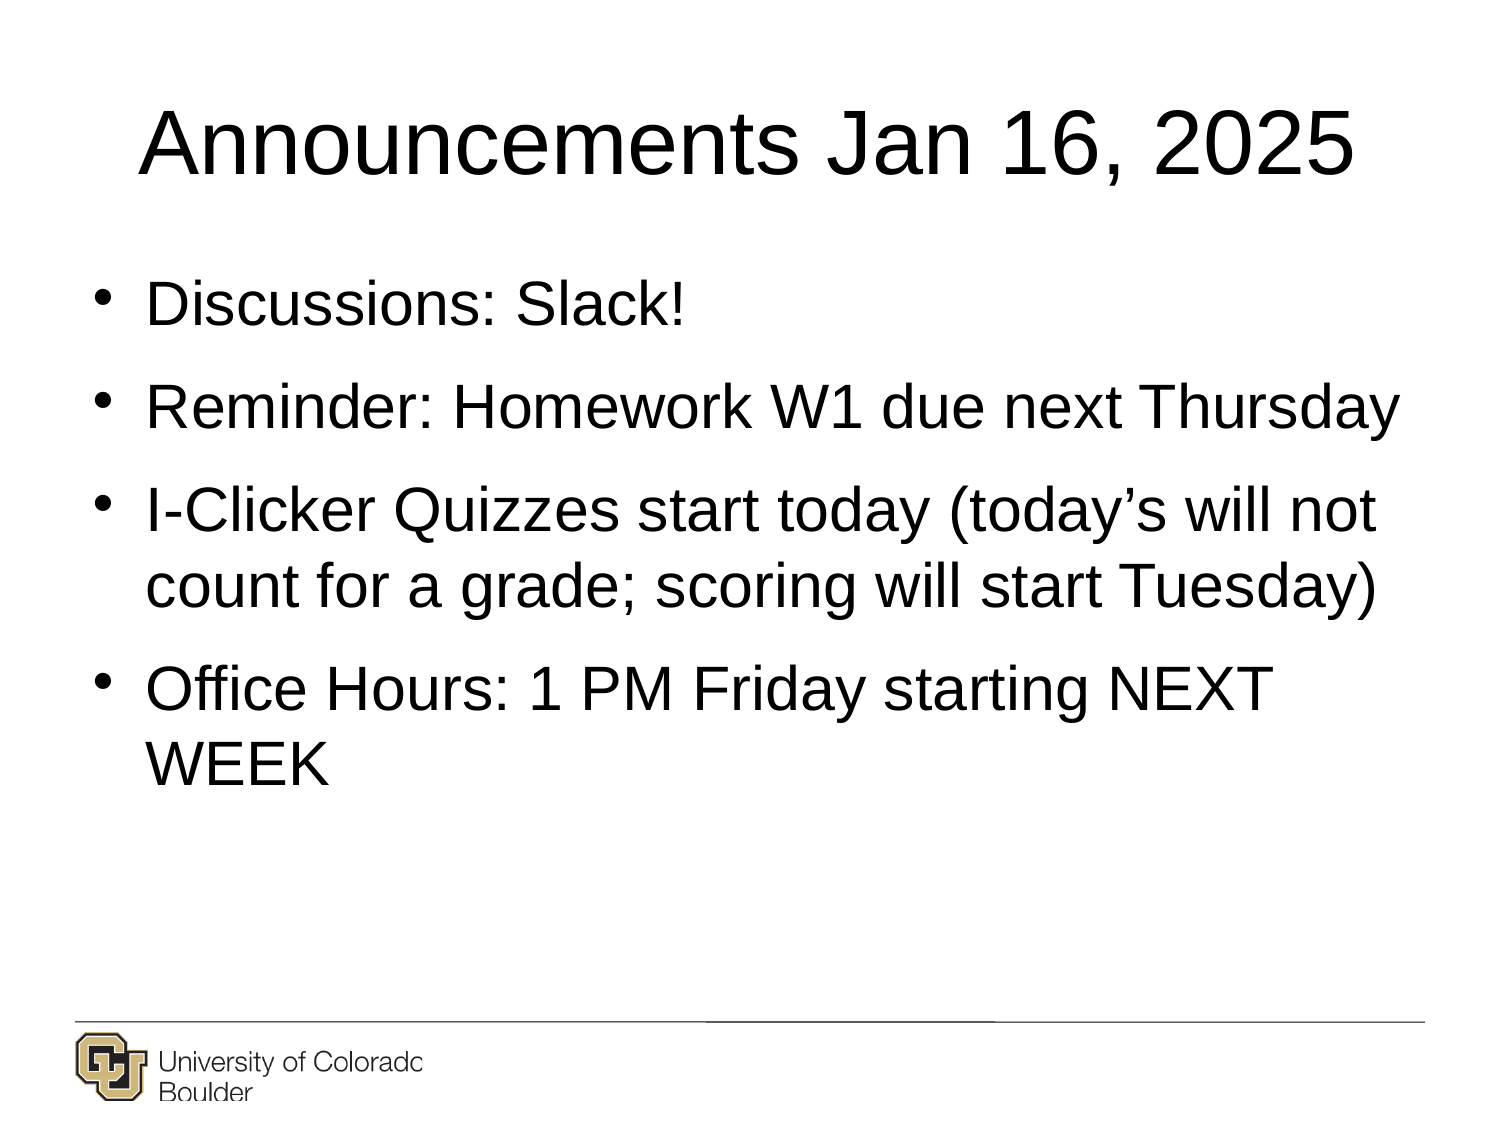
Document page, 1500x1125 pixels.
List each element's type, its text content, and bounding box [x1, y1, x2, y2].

list Discussions: Slack! Reminder: Homework W1 due next Thursday I-Clicker Quizzes start today (today’s will not count for a grade; scoring will start Tuesday) Office Hours: 1 PM Friday starting NEXT WEEK [75, 263, 1423, 913]
title Announcements Jan 16, 2025 [75, 44, 1423, 230]
